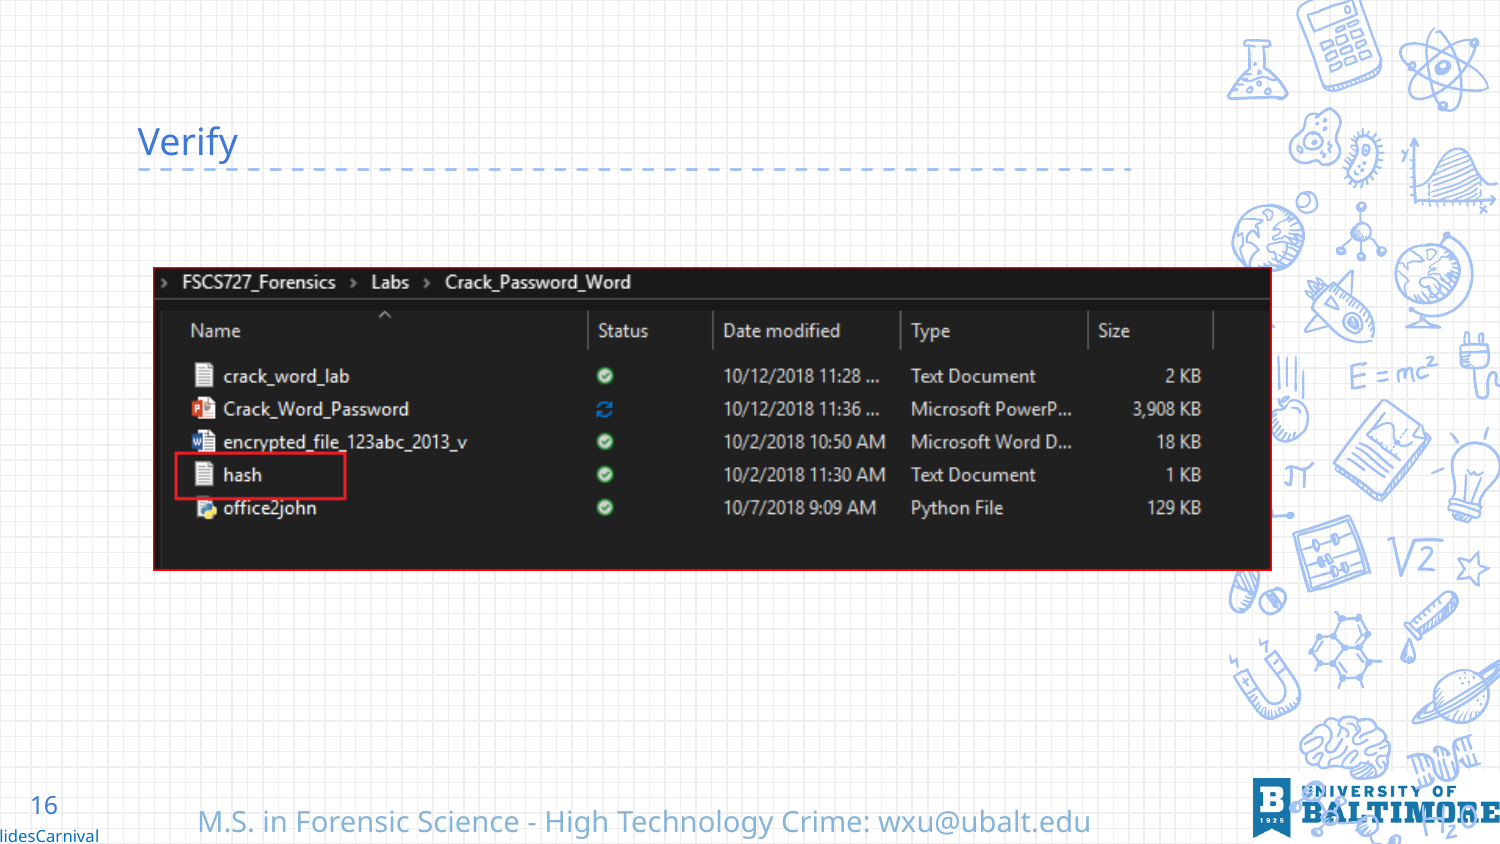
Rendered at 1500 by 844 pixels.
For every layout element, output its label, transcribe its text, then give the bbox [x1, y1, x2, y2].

picture [1365, 817, 1376, 833]
title Verify [122, 36, 1130, 178]
picture [1327, 813, 1336, 822]
picture [152, 266, 1273, 571]
slide_number 16 [14, 774, 105, 840]
picture [1253, 771, 1500, 844]
picture [1316, 786, 1321, 797]
